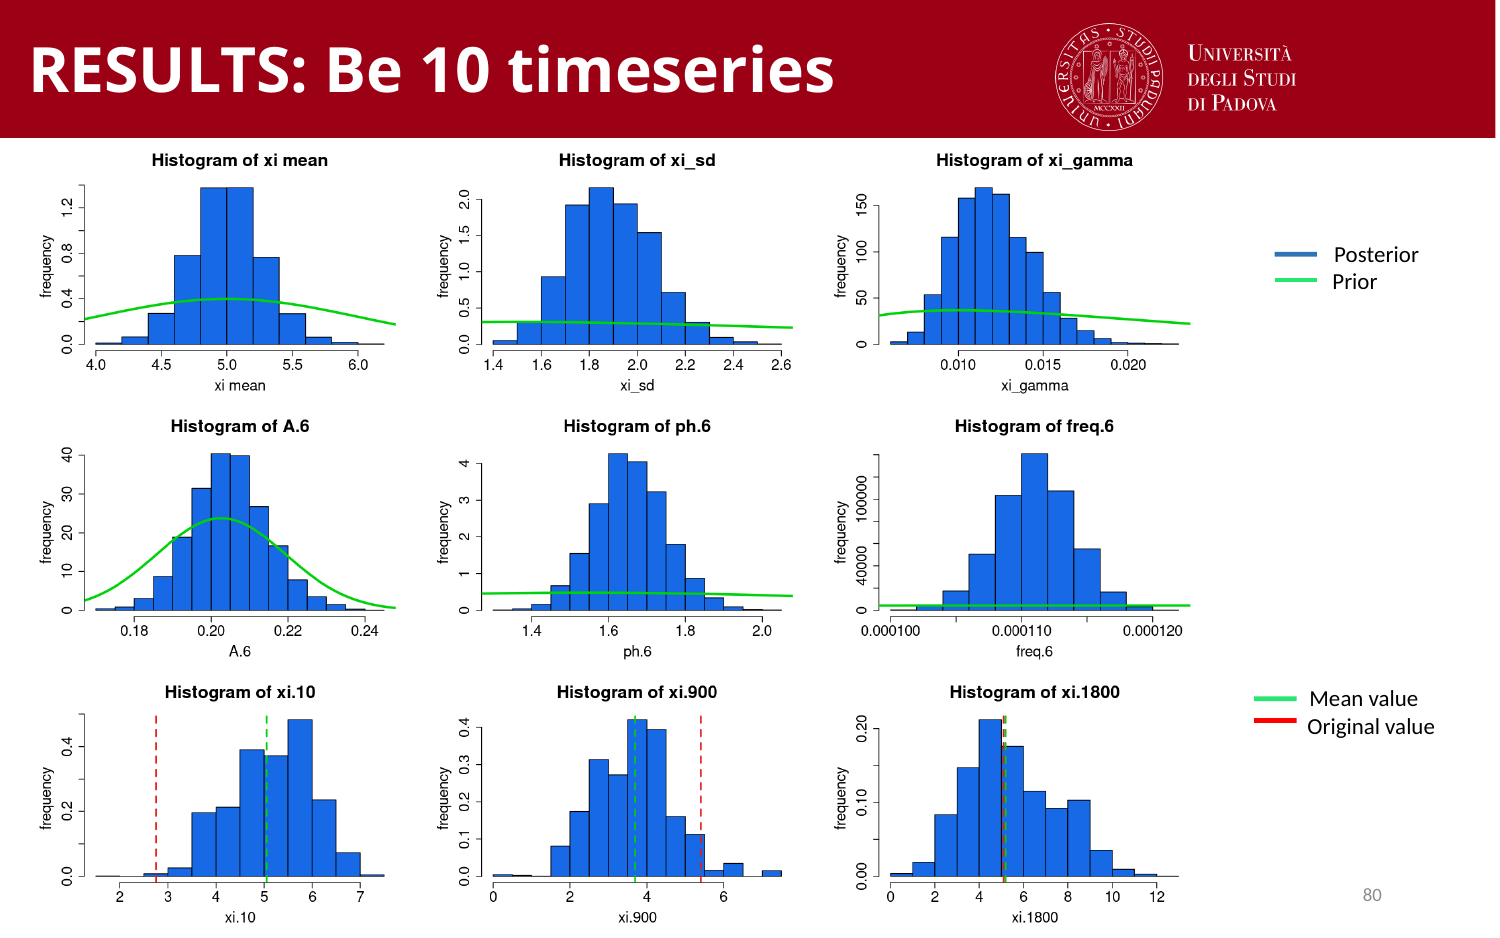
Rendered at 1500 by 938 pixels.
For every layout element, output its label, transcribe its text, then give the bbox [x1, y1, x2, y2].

text_box Posterior Prior [1259, 231, 1500, 302]
slide_number 80 [1212, 868, 1397, 919]
text_box Mean value Original value [1234, 676, 1500, 747]
picture [0, 0, 1496, 936]
